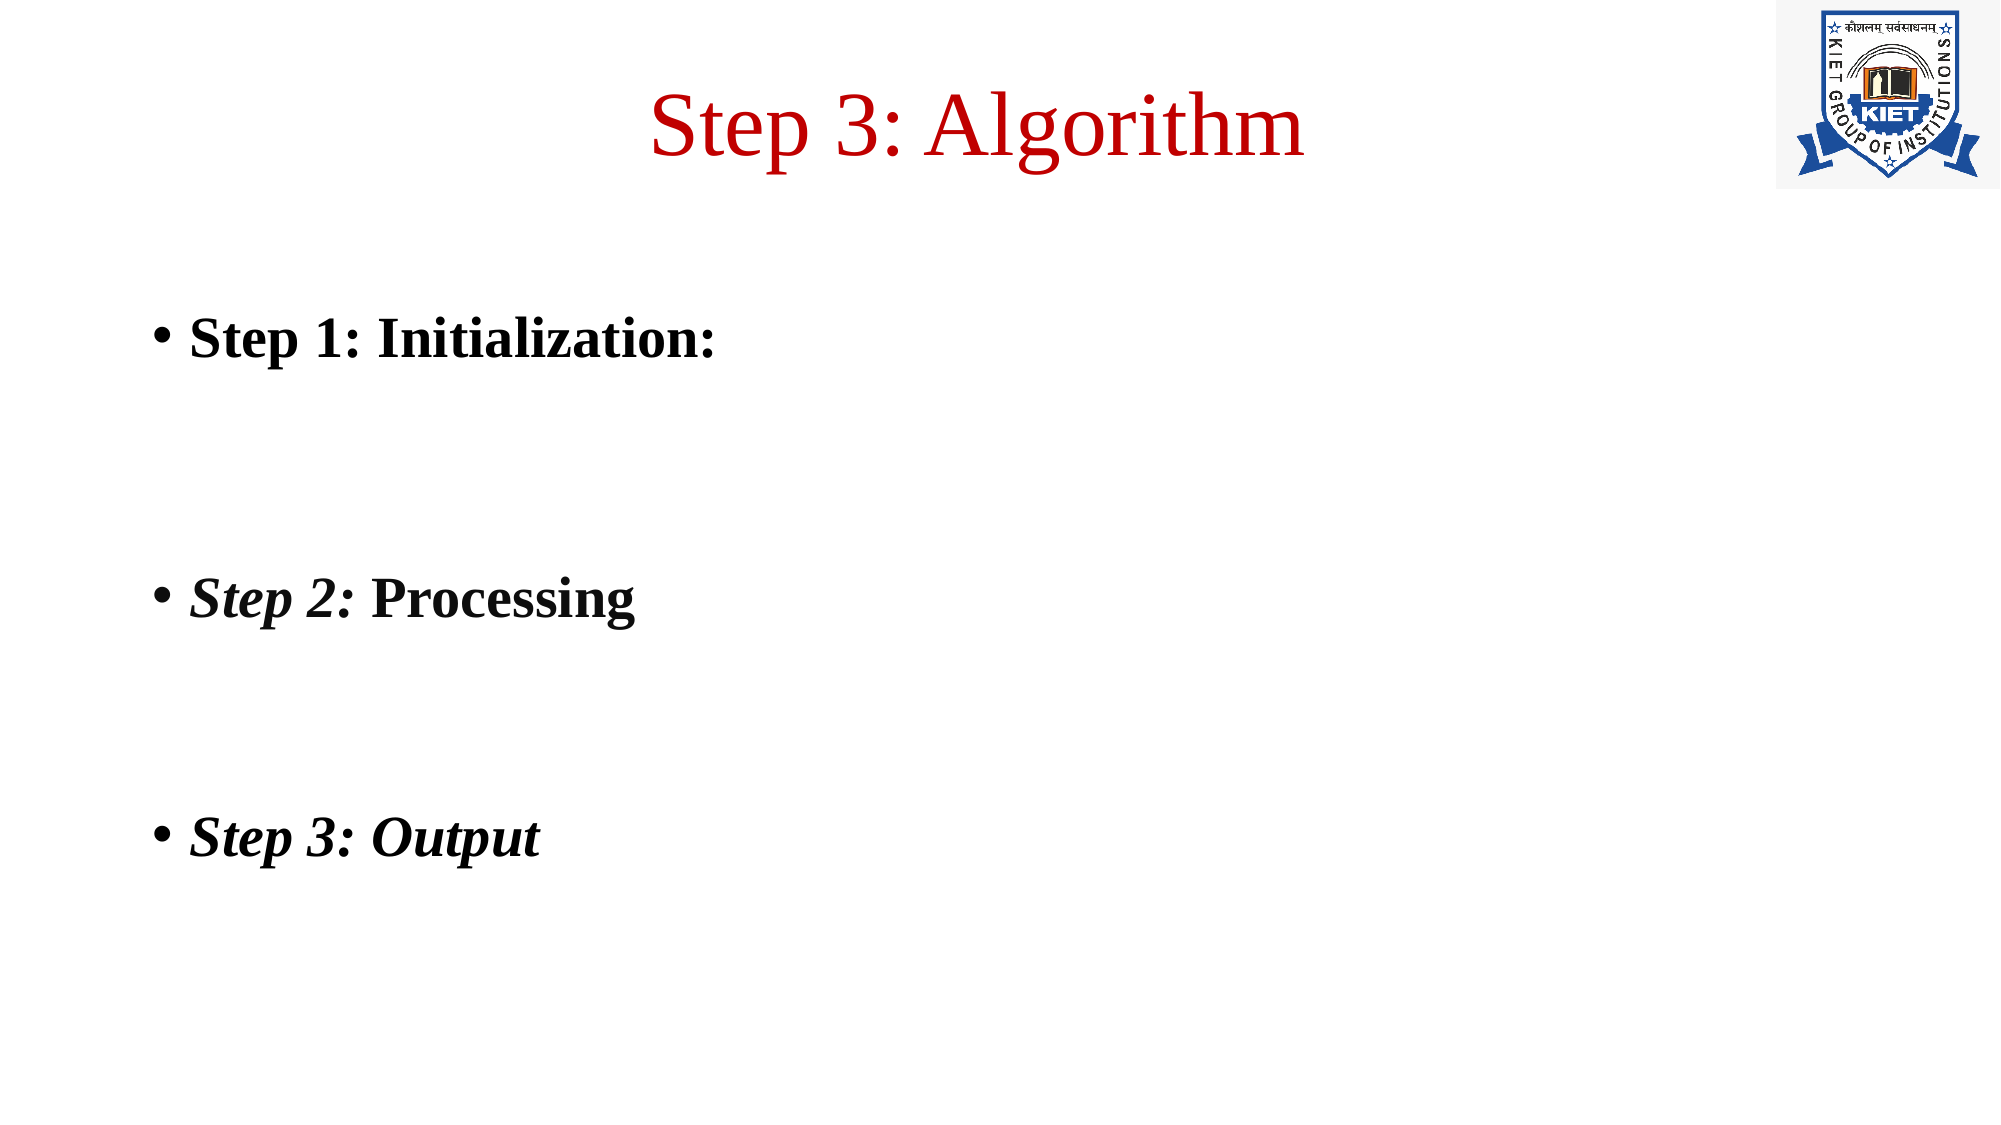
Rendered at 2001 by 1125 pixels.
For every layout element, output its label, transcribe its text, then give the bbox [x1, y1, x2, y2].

picture [1776, 0, 2000, 189]
list Step 1: Initialization: Step 2: Processing Step 3: Output [137, 299, 1863, 1014]
title Step 3: Algorithm [633, 62, 1742, 189]
